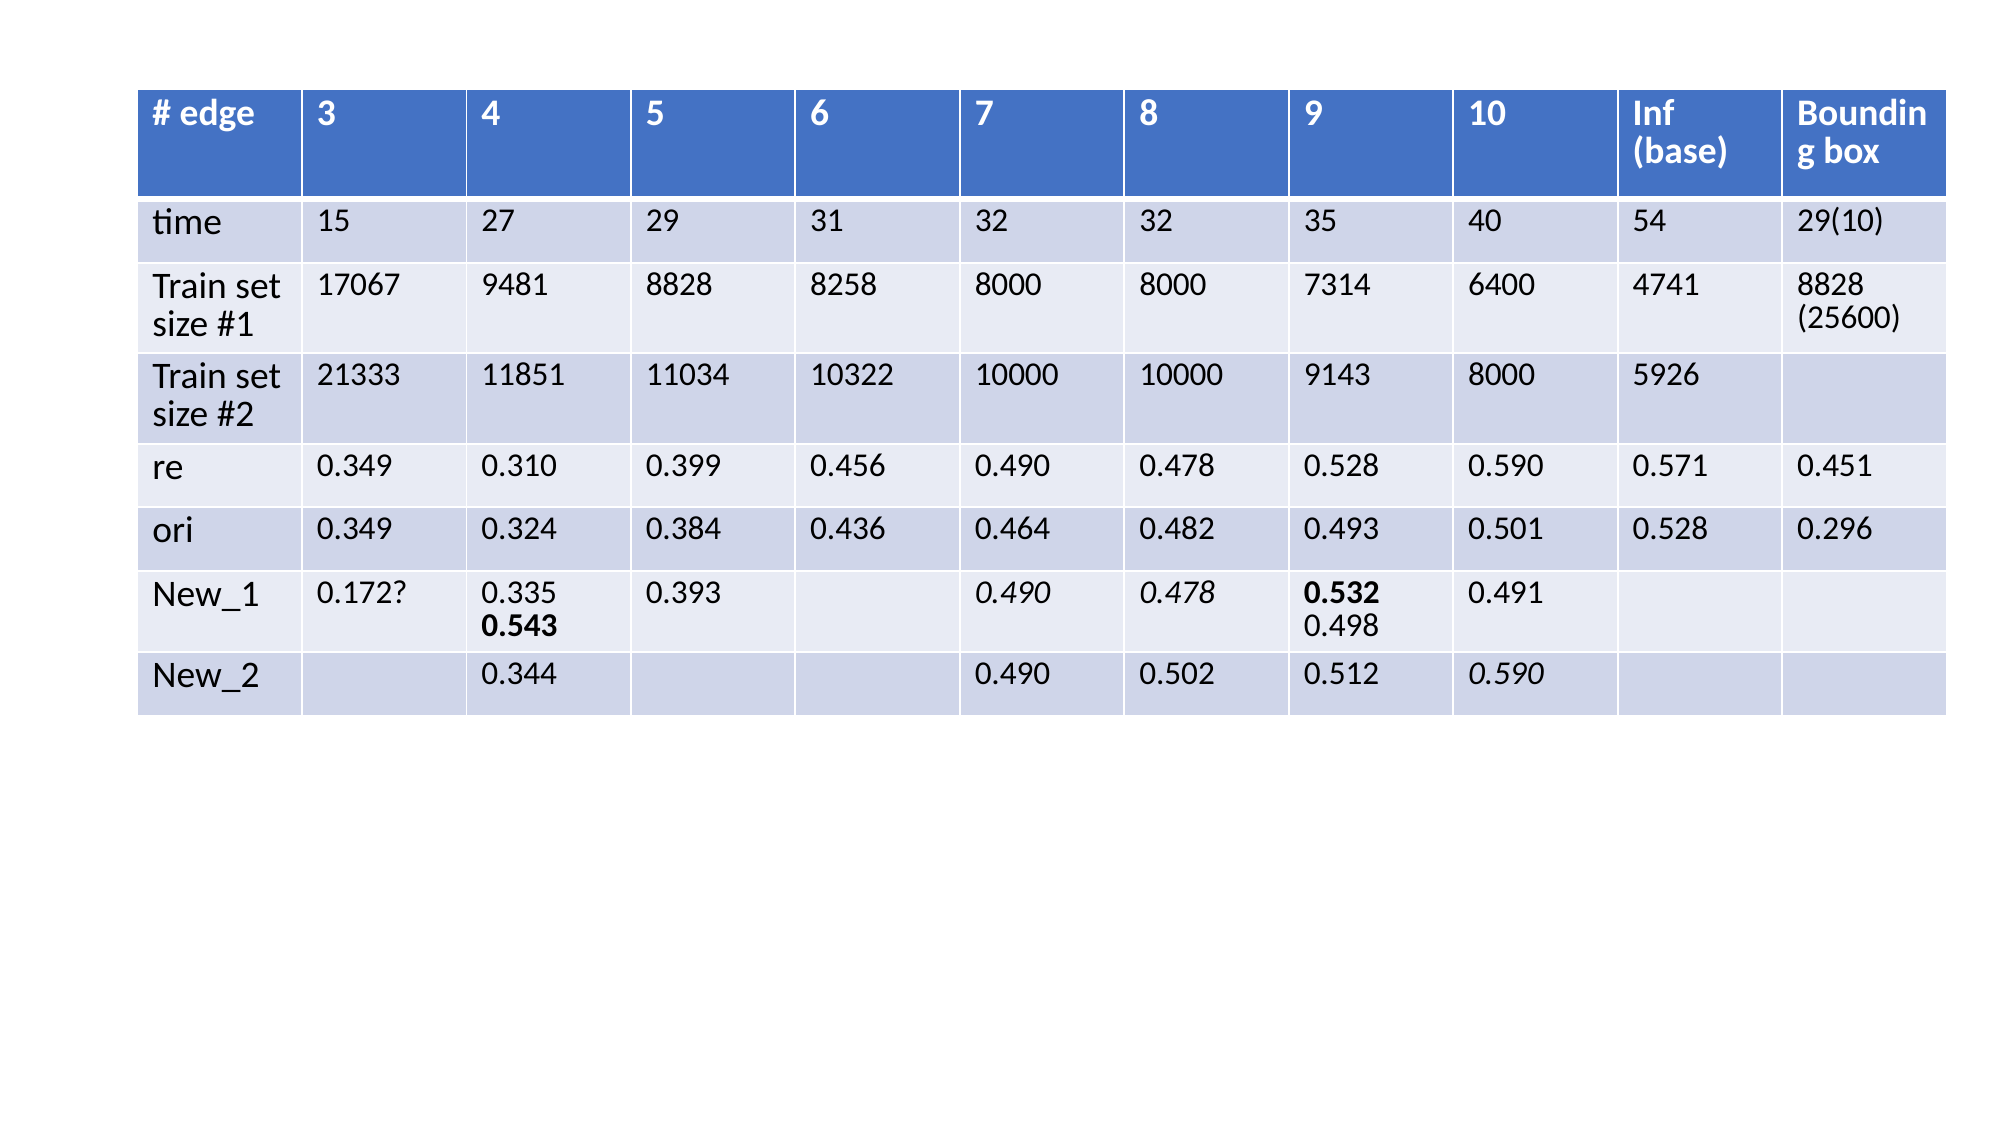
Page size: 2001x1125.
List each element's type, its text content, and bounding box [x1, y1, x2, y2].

table_header 5 [632, 90, 794, 196]
table_cell 0.490 [961, 445, 1123, 506]
table_cell 0.172? [303, 572, 466, 651]
table_cell time [138, 202, 301, 262]
table_cell [1783, 653, 1946, 715]
table_cell 6400 [1454, 264, 1617, 352]
table_cell [796, 653, 959, 715]
table_cell 32 [961, 202, 1123, 262]
table_cell 0.501 [1454, 508, 1617, 570]
table_cell 21333 [303, 354, 466, 443]
table_cell [632, 653, 794, 715]
table_cell 0.512 [1290, 653, 1452, 715]
table_cell 0.310 [467, 445, 630, 506]
table_cell 10322 [796, 354, 959, 443]
table_cell 29 [632, 202, 794, 262]
table_cell 40 [1454, 202, 1617, 262]
table_header # edge [138, 90, 301, 196]
table_cell 0.528 [1290, 445, 1452, 506]
table_cell 0.478 [1125, 572, 1288, 651]
table_cell 0.502 [1125, 653, 1288, 715]
table_header 10 [1454, 90, 1617, 196]
table_cell 8000 [1125, 264, 1288, 352]
table_cell 0.482 [1125, 508, 1288, 570]
table_cell 8828 (25600) [1783, 264, 1946, 352]
table_cell 8828 [632, 264, 794, 352]
table_cell 11851 [467, 354, 630, 443]
table_cell 0.490 [961, 572, 1123, 651]
table_header Bounding box [1783, 90, 1946, 196]
table_cell 10000 [1125, 354, 1288, 443]
table_cell 0.344 [467, 653, 630, 715]
table_cell 0.349 [303, 508, 466, 570]
table_cell 8258 [796, 264, 959, 352]
table_cell 0.451 [1783, 445, 1946, 506]
table_cell 8000 [1454, 354, 1617, 443]
table_cell 7314 [1290, 264, 1452, 352]
table_header 3 [303, 90, 466, 196]
table_cell 0.464 [961, 508, 1123, 570]
table_cell [303, 653, 466, 715]
table_cell 0.528 [1619, 508, 1781, 570]
table_cell 0.393 [632, 572, 794, 651]
table_cell 29(10) [1783, 202, 1946, 262]
table_cell 0.399 [632, 445, 794, 506]
table_cell 0.478 [1125, 445, 1288, 506]
table_cell 0.532 0.498 [1290, 572, 1452, 651]
table_cell 10000 [961, 354, 1123, 443]
table_header 8 [1125, 90, 1288, 196]
table_cell 0.296 [1783, 508, 1946, 570]
table_cell [1619, 572, 1781, 651]
table_cell 0.493 [1290, 508, 1452, 570]
table_cell 8000 [961, 264, 1123, 352]
table_cell 9481 [467, 264, 630, 352]
table_cell 0.590 [1454, 445, 1617, 506]
table_header 7 [961, 90, 1123, 196]
table_cell 15 [303, 202, 466, 262]
table_cell 27 [467, 202, 630, 262]
table_cell New_1 [138, 572, 301, 651]
table_cell 0.491 [1454, 572, 1617, 651]
table_cell 0.490 [961, 653, 1123, 715]
table_cell 11034 [632, 354, 794, 443]
table_cell Train set size #1 [138, 264, 301, 352]
table_cell 0.590 [1454, 653, 1617, 715]
table_cell ori [138, 508, 301, 570]
table_cell [796, 572, 959, 651]
table_cell 9143 [1290, 354, 1452, 443]
table_cell re [138, 445, 301, 506]
table_cell 0.349 [303, 445, 466, 506]
table_header Inf (base) [1619, 90, 1781, 196]
table_cell 17067 [303, 264, 466, 352]
table_header 4 [467, 90, 630, 196]
table_cell New_2 [138, 653, 301, 715]
table_cell [1783, 572, 1946, 651]
table_cell [1619, 653, 1781, 715]
table_cell [1783, 354, 1946, 443]
table_header 6 [796, 90, 959, 196]
table_cell 32 [1125, 202, 1288, 262]
table_cell Train set size #2 [138, 354, 301, 443]
table_cell 0.456 [796, 445, 959, 506]
table_cell 35 [1290, 202, 1452, 262]
table_cell 31 [796, 202, 959, 262]
table_cell 54 [1619, 202, 1781, 262]
table_cell 4741 [1619, 264, 1781, 352]
table_cell 0.335 0.543 [467, 572, 630, 651]
table_cell 5926 [1619, 354, 1781, 443]
table_cell 0.571 [1619, 445, 1781, 506]
table_cell 0.384 [632, 508, 794, 570]
table_header 9 [1290, 90, 1452, 196]
table_cell 0.436 [796, 508, 959, 570]
table_cell 0.324 [467, 508, 630, 570]
